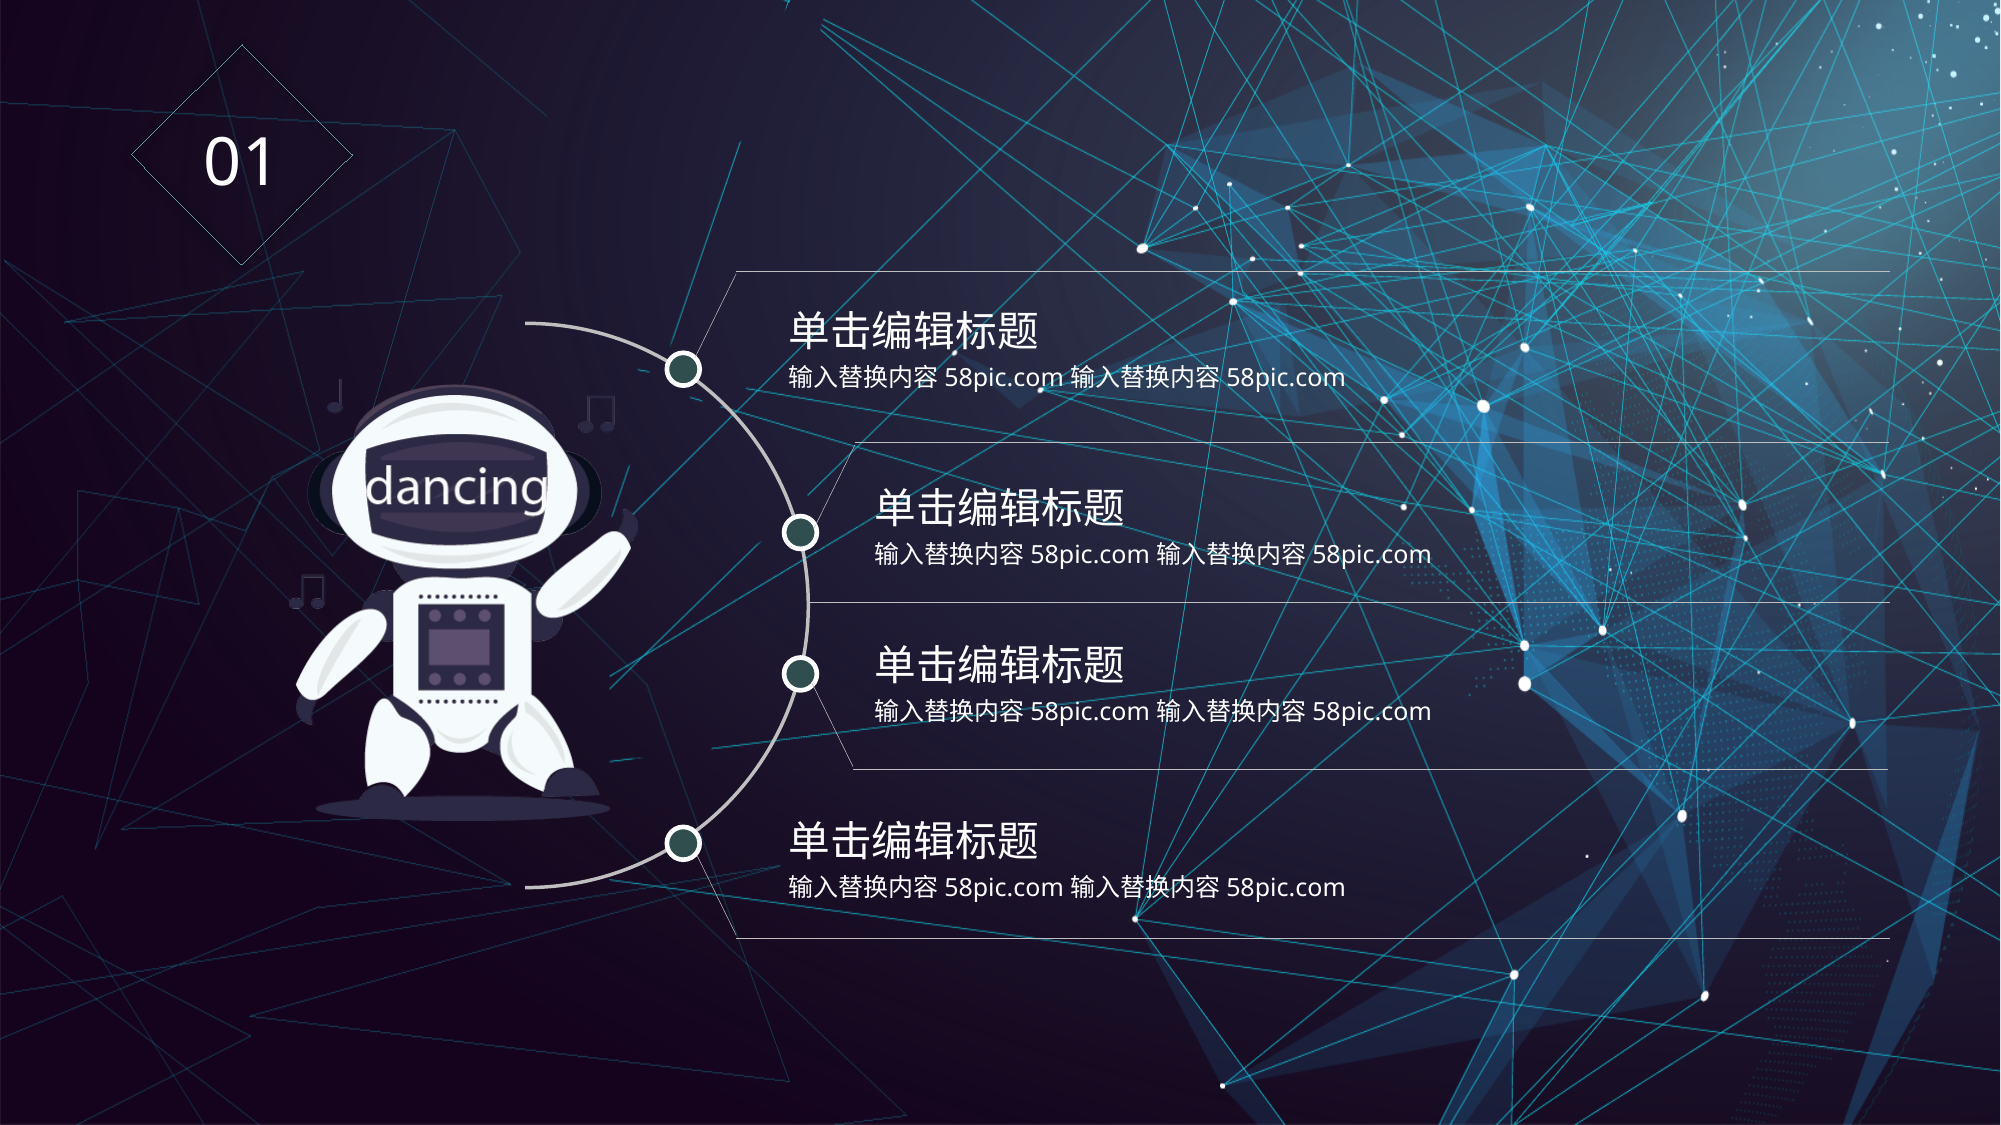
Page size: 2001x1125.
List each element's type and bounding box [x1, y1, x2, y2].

text_box [700, 386, 784, 496]
text_box [784, 657, 1888, 770]
text_box [773, 807, 1530, 910]
text_box [525, 849, 666, 890]
text_box [801, 551, 811, 655]
text_box [666, 826, 1890, 938]
text_box [773, 297, 1530, 400]
text_box [666, 271, 1890, 386]
text_box [699, 715, 784, 826]
text_box [784, 442, 1890, 549]
text_box [525, 321, 666, 362]
text_box [859, 631, 1616, 734]
text_box [163, 76, 320, 233]
text_box [859, 474, 1616, 577]
picture [0, 0, 2001, 1125]
